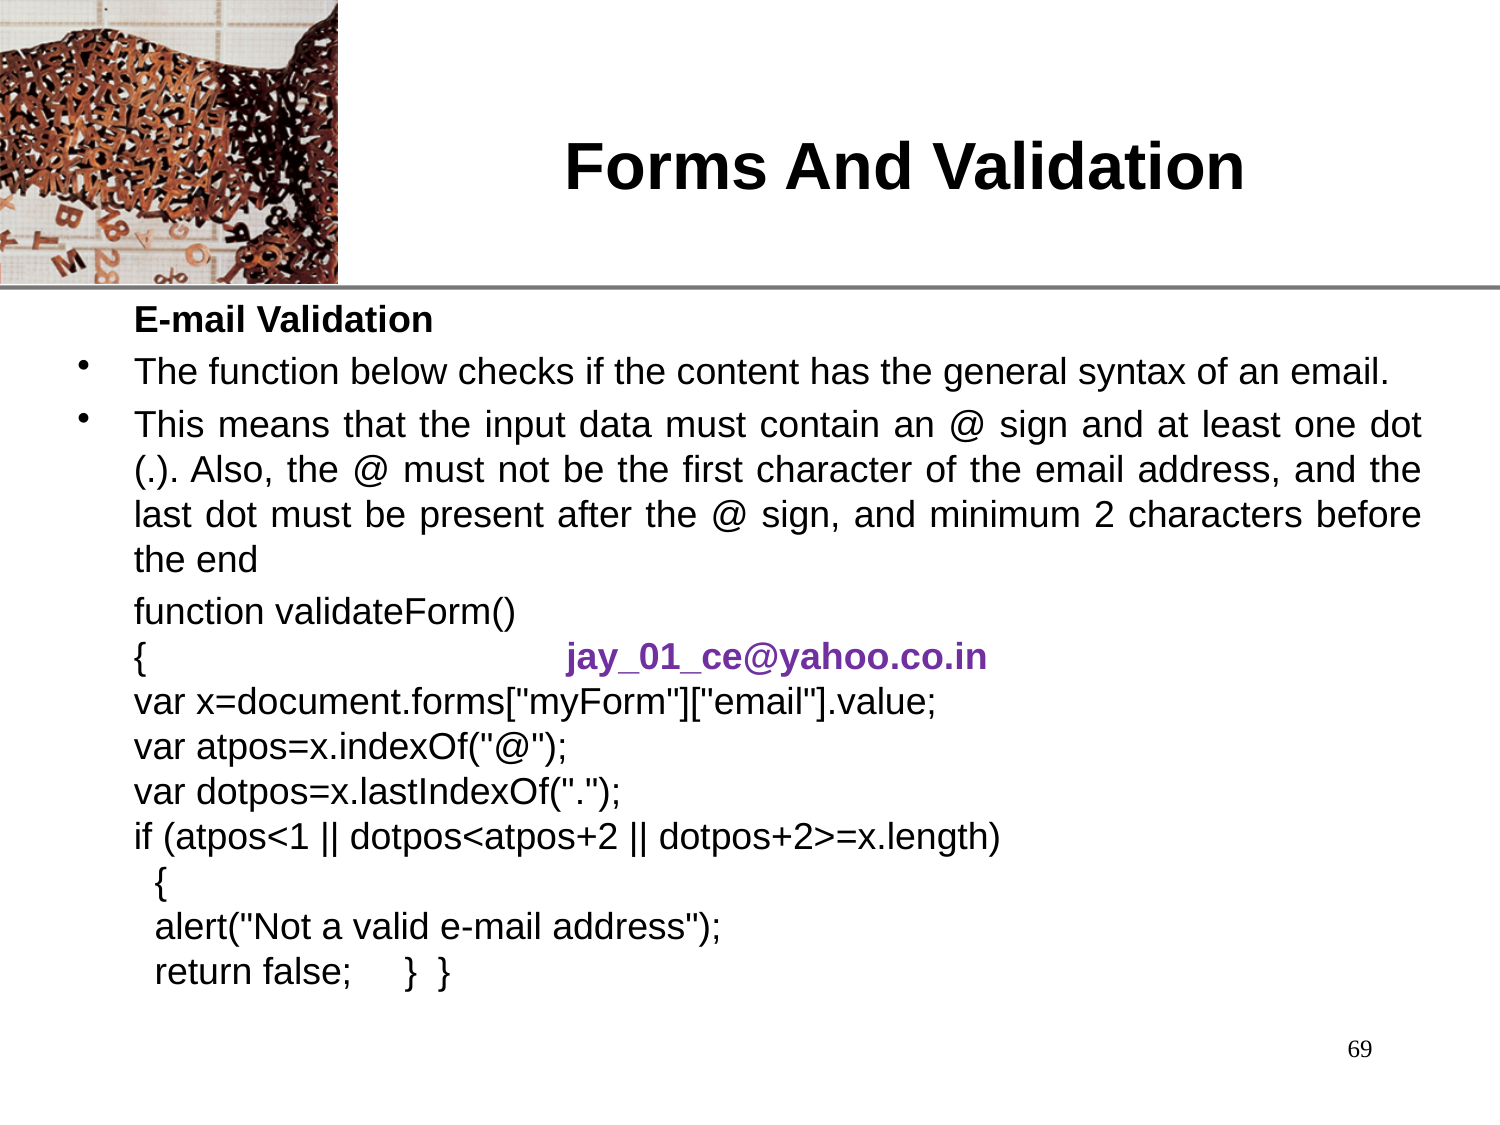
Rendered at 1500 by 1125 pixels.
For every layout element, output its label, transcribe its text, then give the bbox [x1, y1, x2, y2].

picture [0, 0, 338, 284]
title Forms And Validation [337, 62, 1476, 263]
list E-mail Validation The function below checks if the content has the general syntax of an email. This means that the input data must contain an @ sign and at least one dot (.). Also, the @ must not be the first character of the email address, and the last dot must be present after the @ sign, and minimum 2 characters before the end function validateForm() { jay_01_ce@yahoo.co.in var x=document.forms["myForm"]["email"].value; var atpos=x.indexOf("@"); var dotpos=x.lastIndexOf("."); if (atpos<1 || dotpos<atpos+2 || dotpos+2>=x.length) { alert("Not a valid e-mail address"); return false; } } [62, 287, 1438, 1125]
